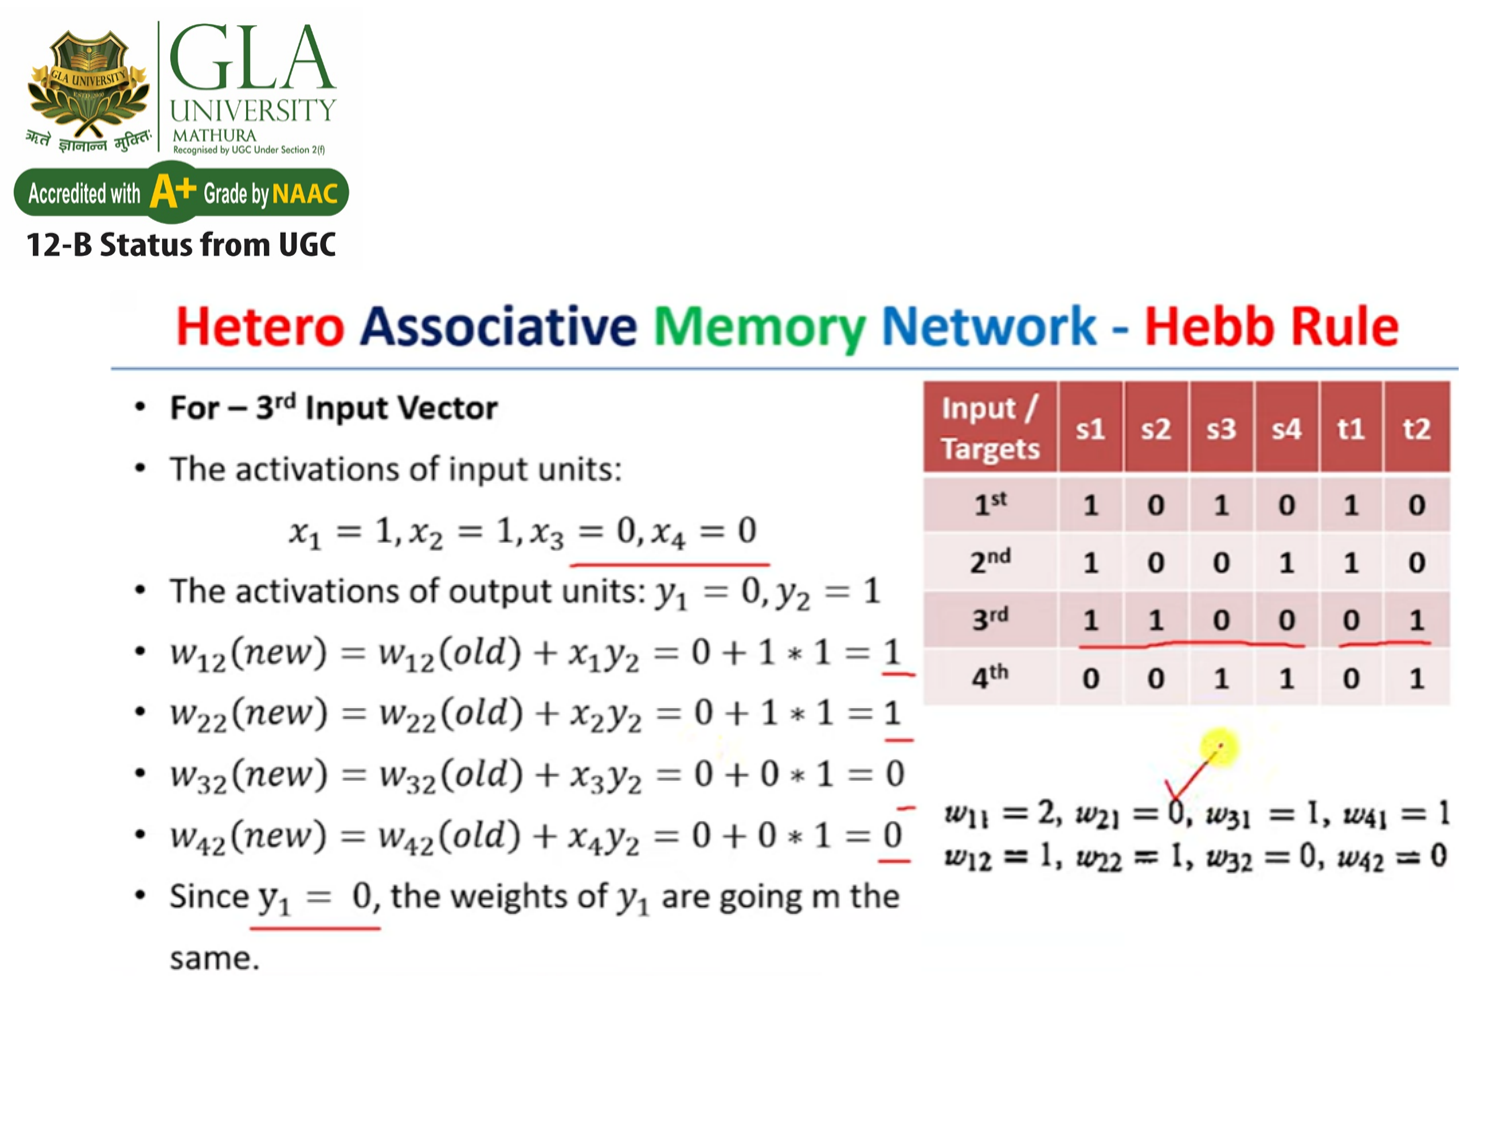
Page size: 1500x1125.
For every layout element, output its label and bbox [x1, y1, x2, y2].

picture [100, 290, 1459, 977]
picture [0, 7, 364, 271]
